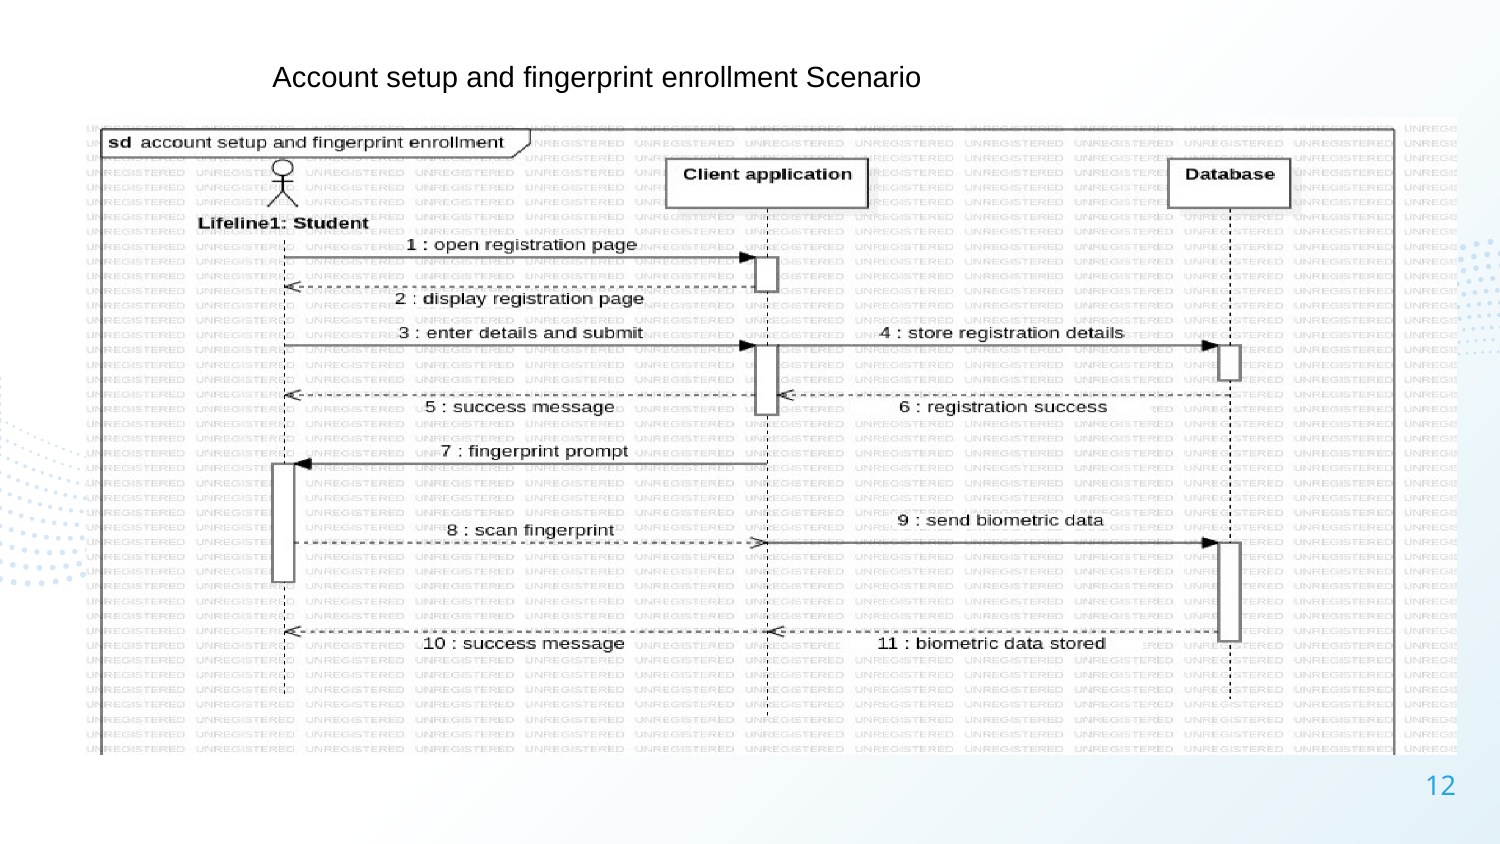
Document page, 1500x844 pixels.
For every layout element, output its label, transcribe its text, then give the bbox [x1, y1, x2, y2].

picture [85, 116, 1457, 755]
text_box Account setup and fingerprint enrollment Scenario [257, 50, 1259, 101]
slide_number 12 [1366, 760, 1457, 819]
